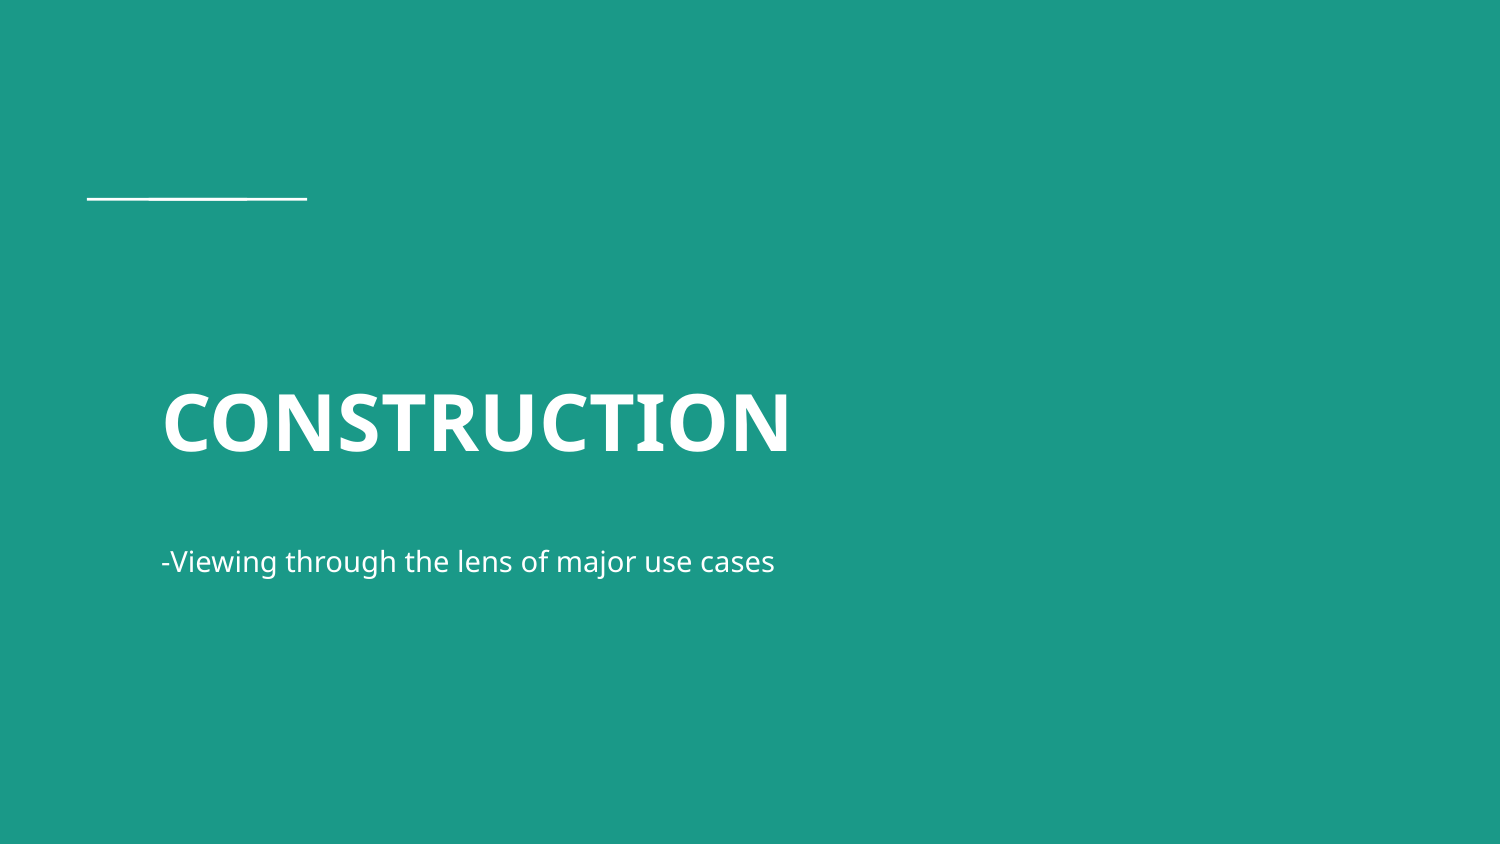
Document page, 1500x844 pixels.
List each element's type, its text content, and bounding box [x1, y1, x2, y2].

title CONSTRUCTION [146, 357, 1408, 607]
text_box -Viewing through the lens of major use cases [146, 528, 1079, 593]
